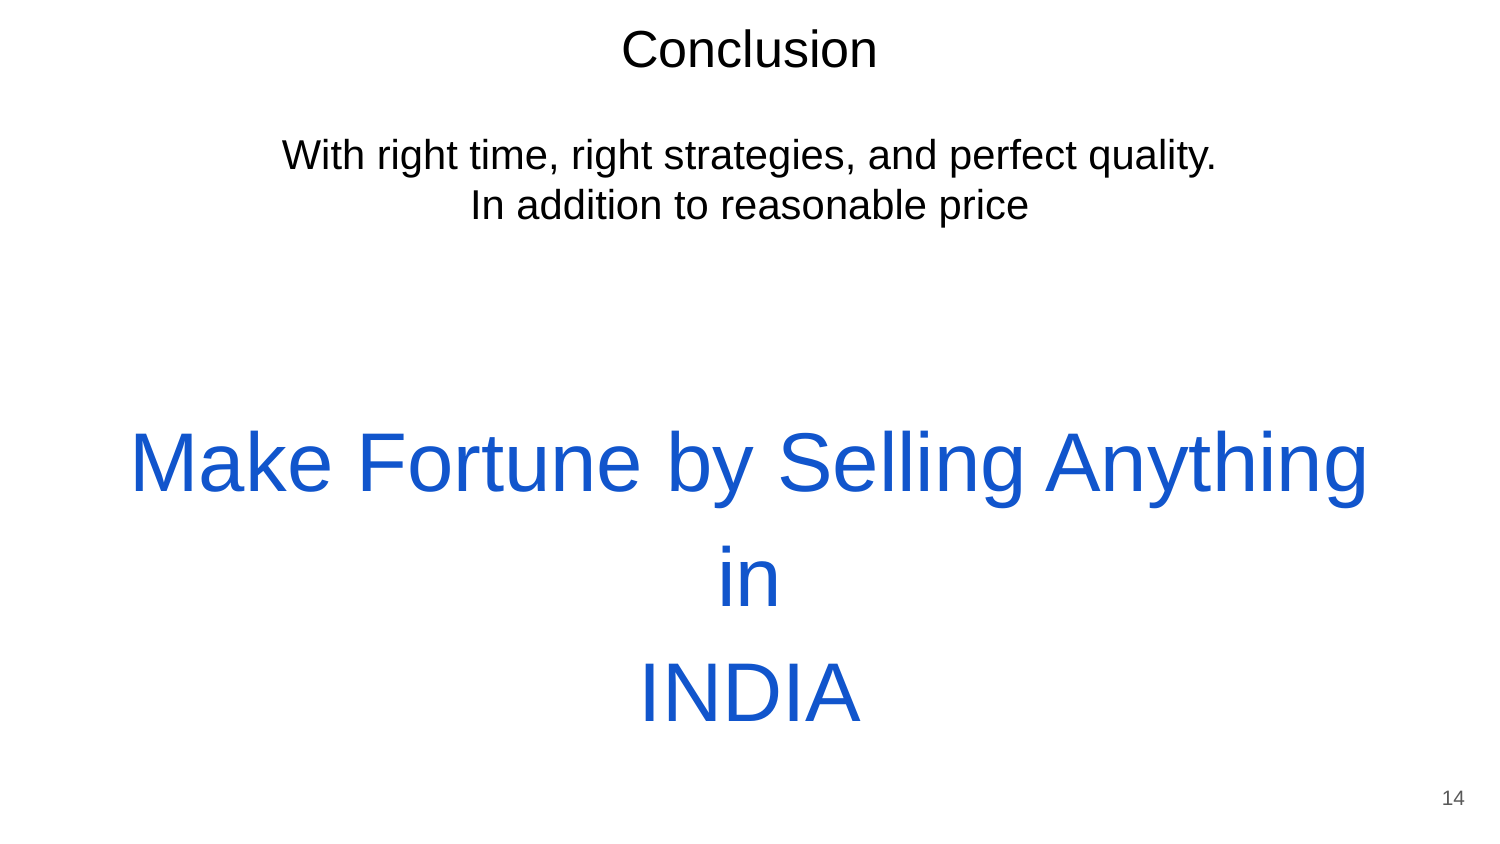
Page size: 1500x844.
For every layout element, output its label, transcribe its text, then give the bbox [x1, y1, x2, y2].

slide_number 14 [1389, 764, 1480, 830]
text_box Conclusion With right time, right strategies, and perfect quality. In addition to reasonable price [0, 0, 1500, 243]
text_box Make Fortune by Selling Anything in INDIA [0, 378, 1500, 753]
